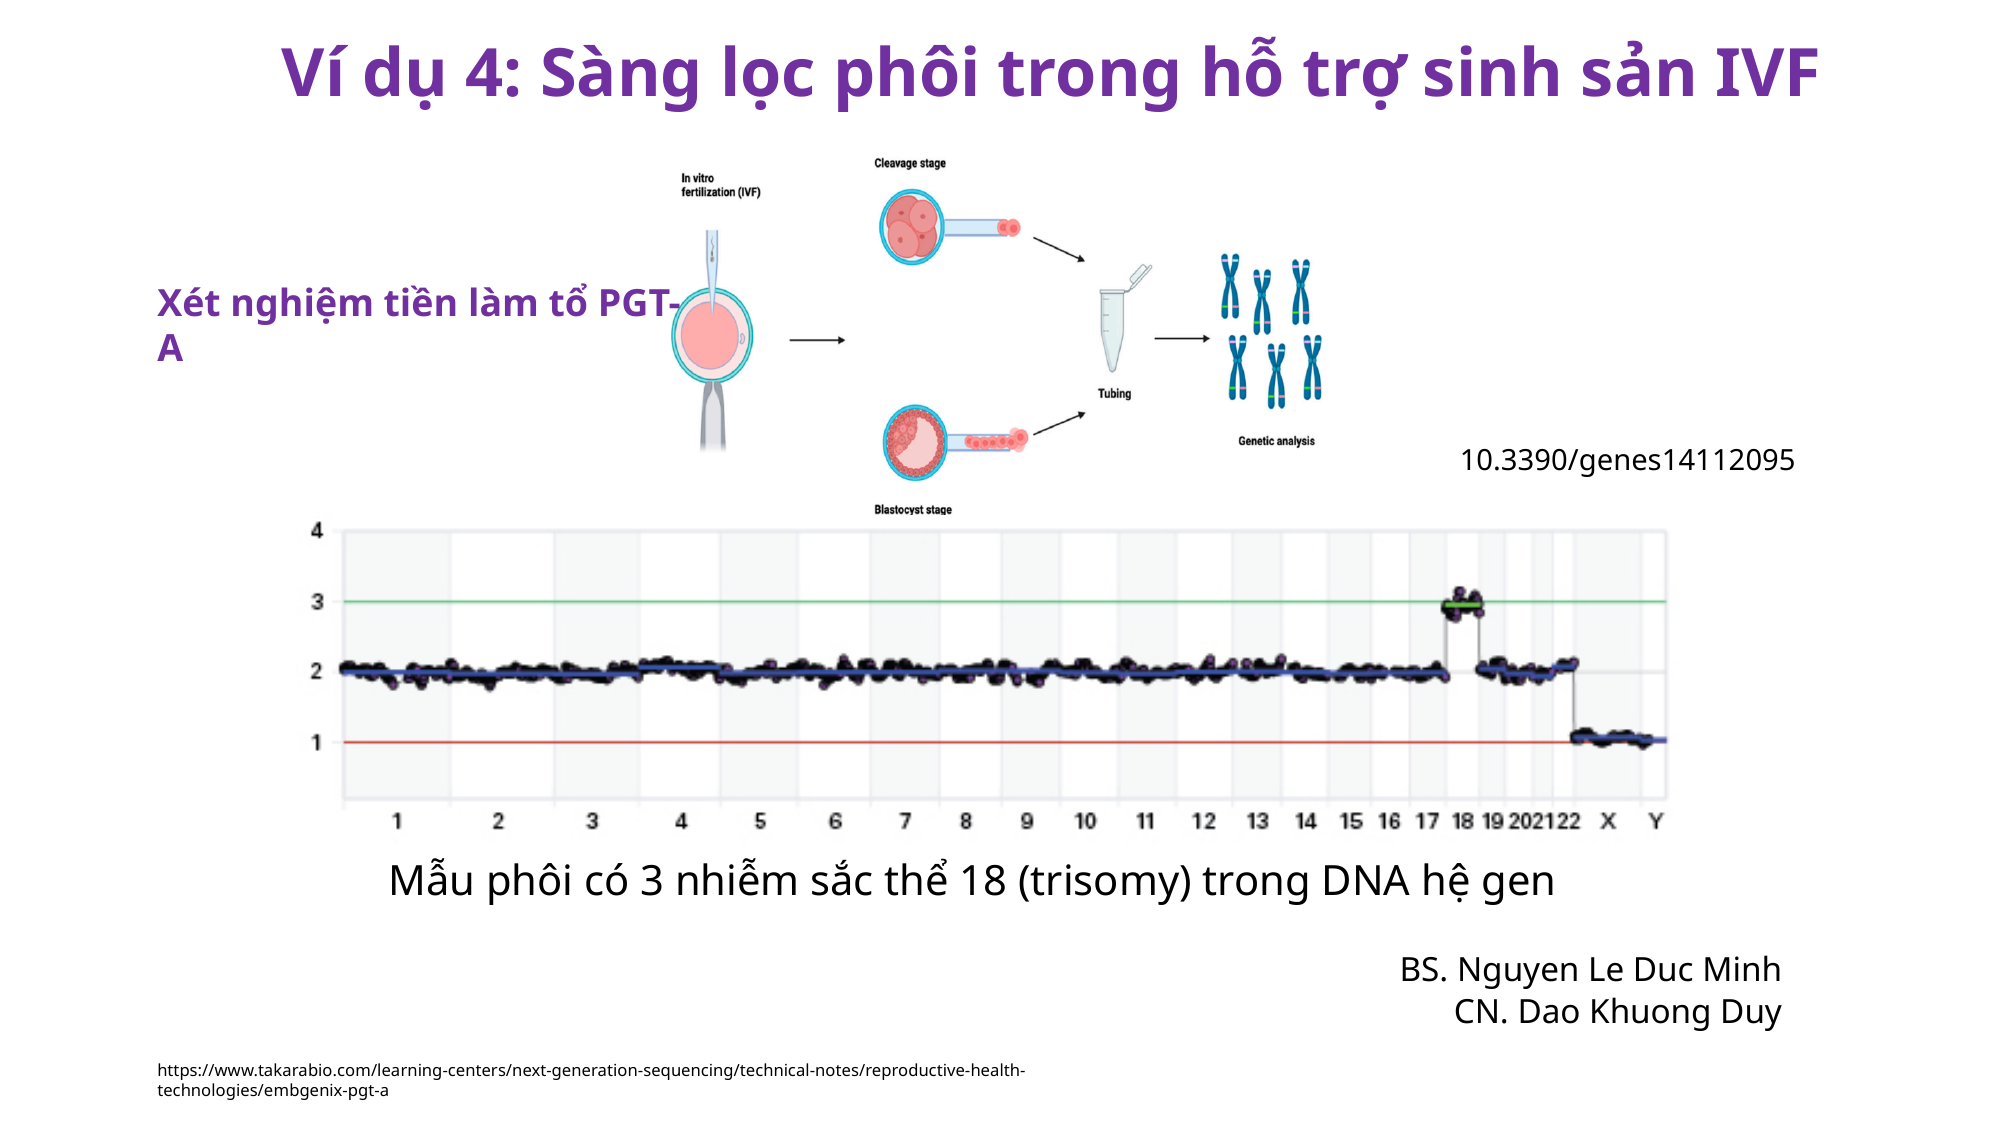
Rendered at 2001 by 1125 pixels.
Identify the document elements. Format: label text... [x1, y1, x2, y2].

text_box Mẫu phôi có 3 nhiễm sắc thể 18 (trisomy) trong DNA hệ gen [339, 849, 1616, 912]
text_box Xét nghiệm tiền làm tổ PGT-A [142, 271, 670, 377]
text_box BS. Nguyen Le Duc Minh CN. Dao Khuong Duy [1295, 937, 1798, 1038]
text_box Ví dụ 4: Sàng lọc phôi trong hỗ trợ sinh sản IVF [233, 31, 1871, 118]
text_box https://www.takarabio.com/learning-centers/next-generation-sequencing/technical-notes/reproductive-health-technologies/embgenix-pgt-a [142, 1052, 1145, 1108]
text_box 10.3390/genes14112095 [1445, 433, 1913, 484]
picture [296, 149, 1679, 849]
